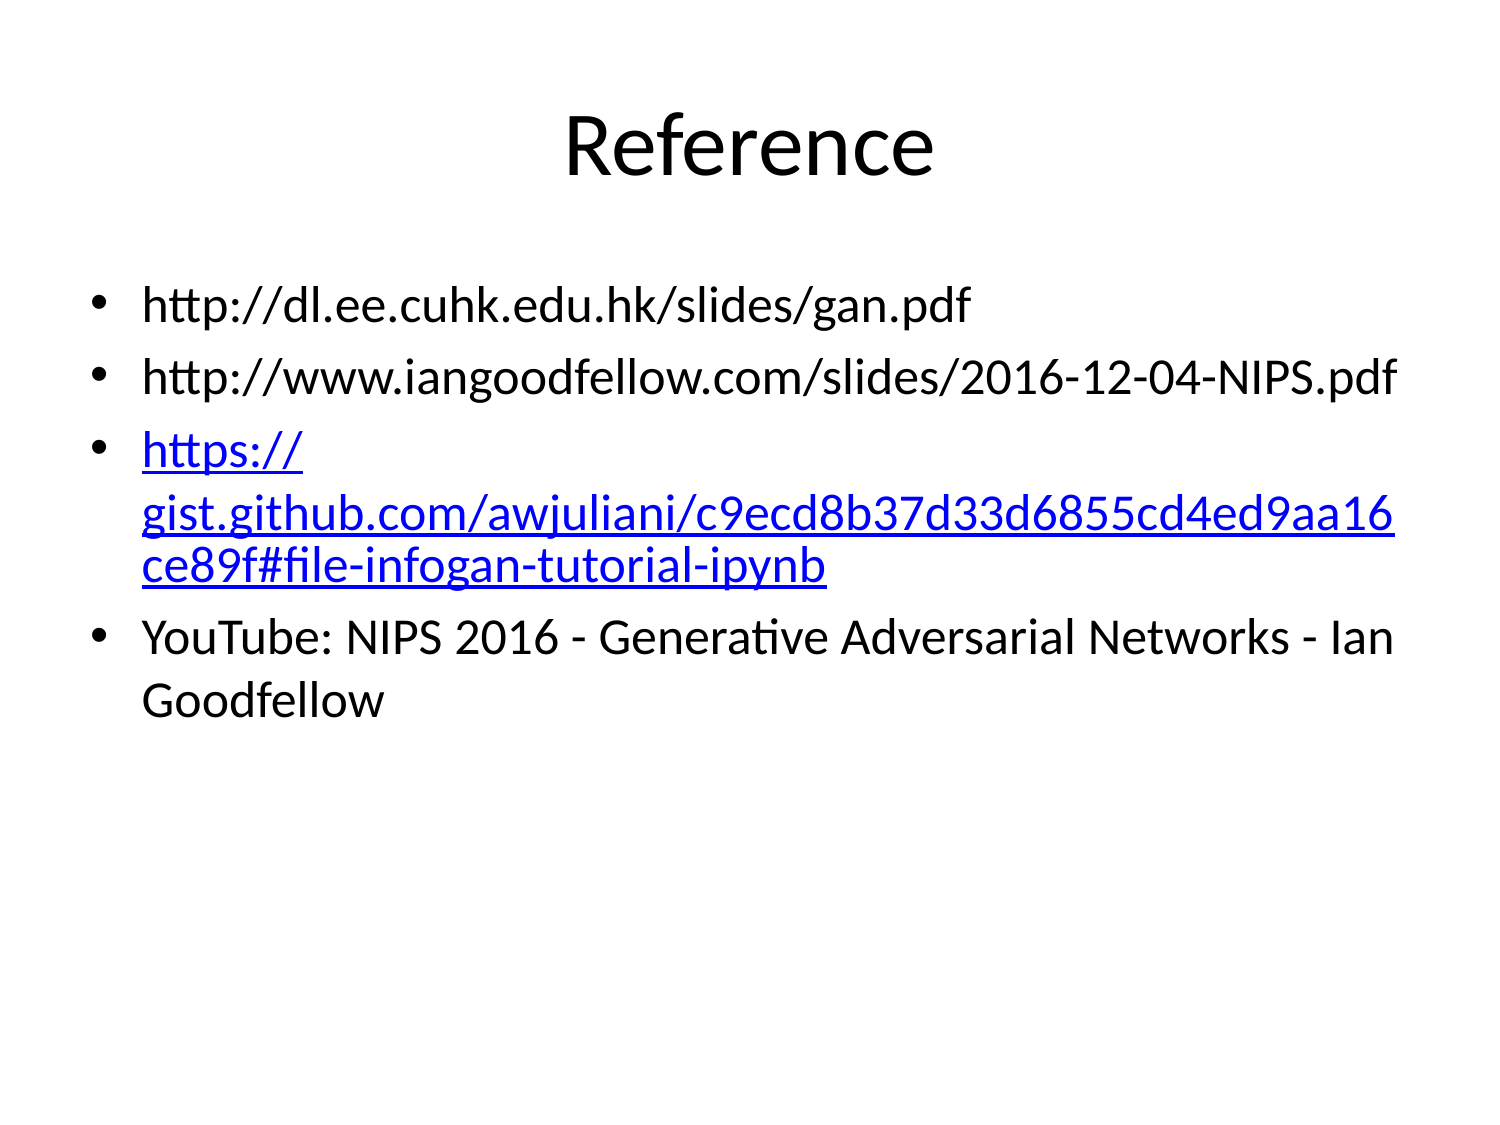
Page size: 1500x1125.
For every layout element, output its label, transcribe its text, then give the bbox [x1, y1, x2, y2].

list http://dl.ee.cuhk.edu.hk/slides/gan.pdf http://www.iangoodfellow.com/slides/2016-12-04-NIPS.pdf https://gist.github.com/awjuliani/c9ecd8b37d33d6855cd4ed9aa16ce89f#file-infogan-tutorial-ipynb YouTube: NIPS 2016 - Generative Adversarial Networks - Ian Goodfellow [75, 262, 1425, 1005]
title Reference [75, 45, 1425, 233]
